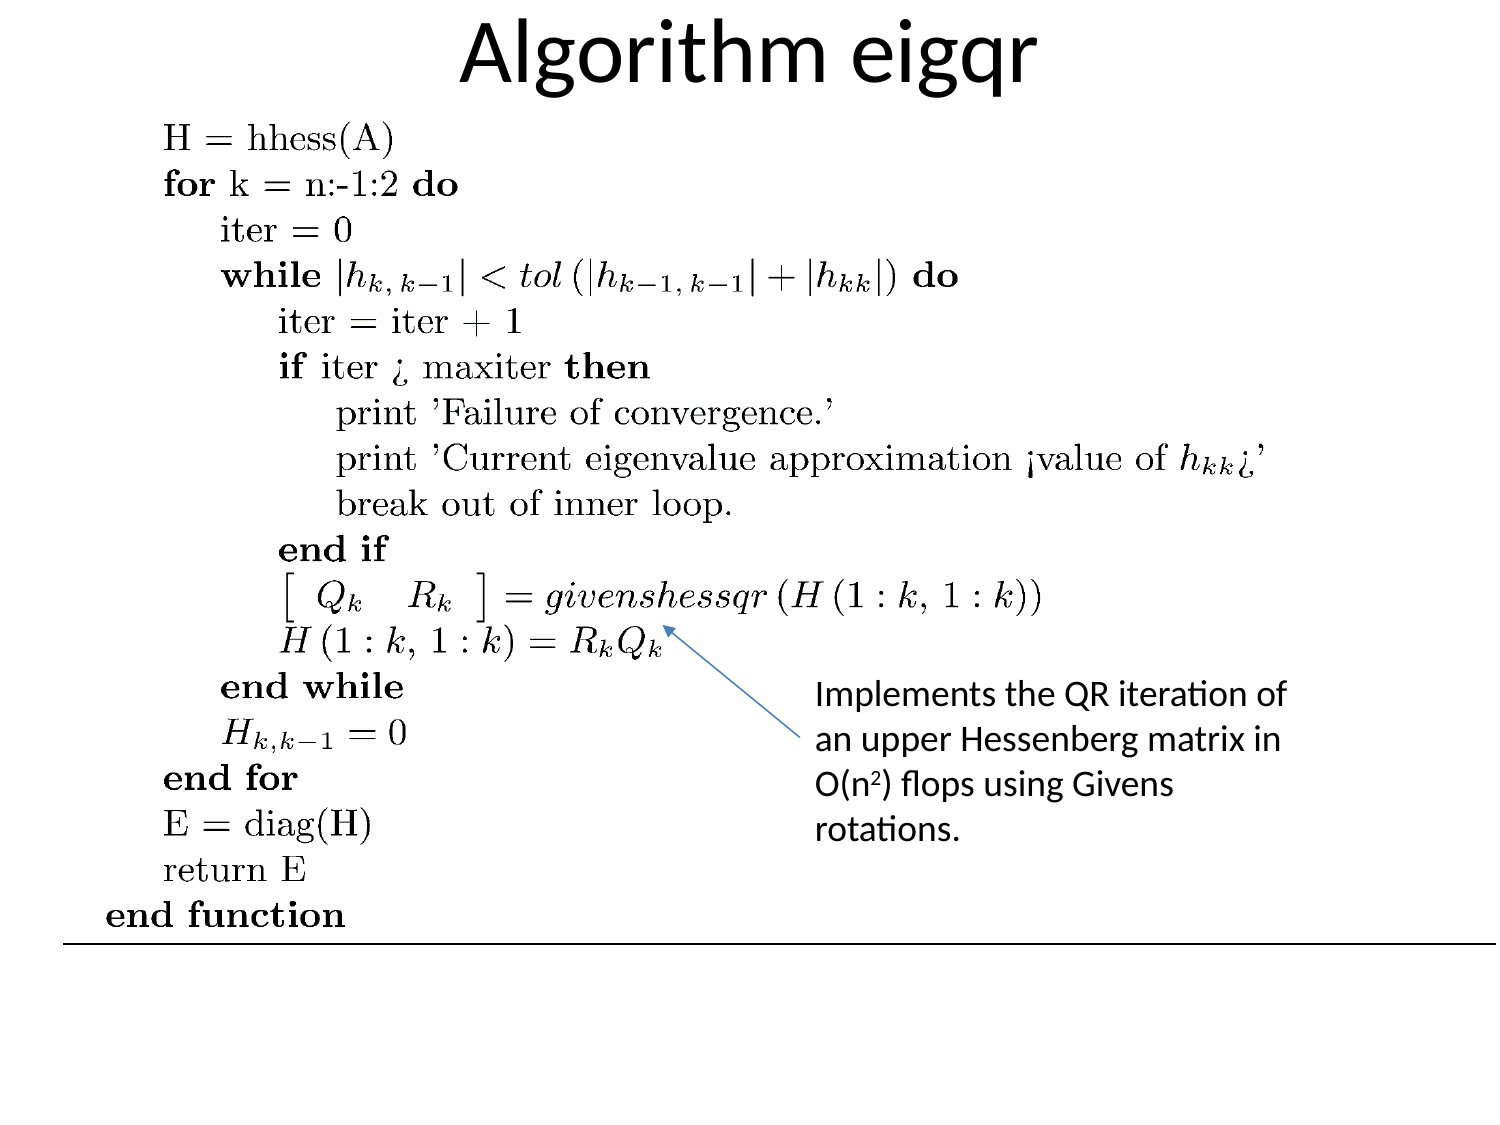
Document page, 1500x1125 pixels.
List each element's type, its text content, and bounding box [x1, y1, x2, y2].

picture [60, 117, 1499, 945]
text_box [662, 624, 801, 738]
title Algorithm eigqr [150, 0, 1350, 115]
